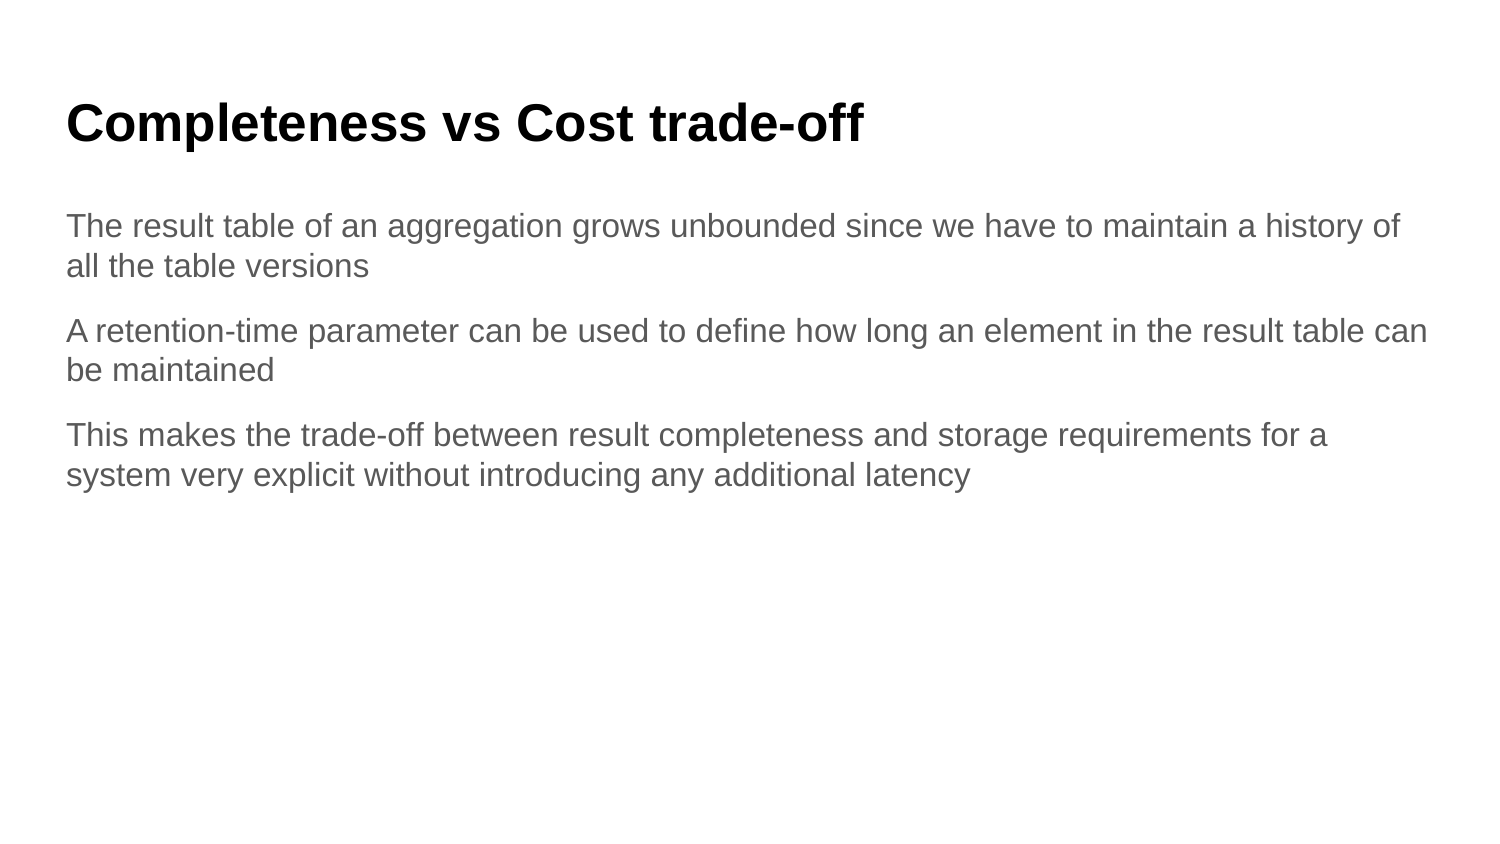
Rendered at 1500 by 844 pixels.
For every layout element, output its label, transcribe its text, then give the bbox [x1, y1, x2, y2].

list The result table of an aggregation grows unbounded since we have to maintain a history of all the table versions A retention-time parameter can be used to define how long an element in the result table can be maintained This makes the trade-off between result completeness and storage requirements for a system very explicit without introducing any additional latency [51, 189, 1449, 750]
title Completeness vs Cost trade-off [51, 72, 1449, 167]
